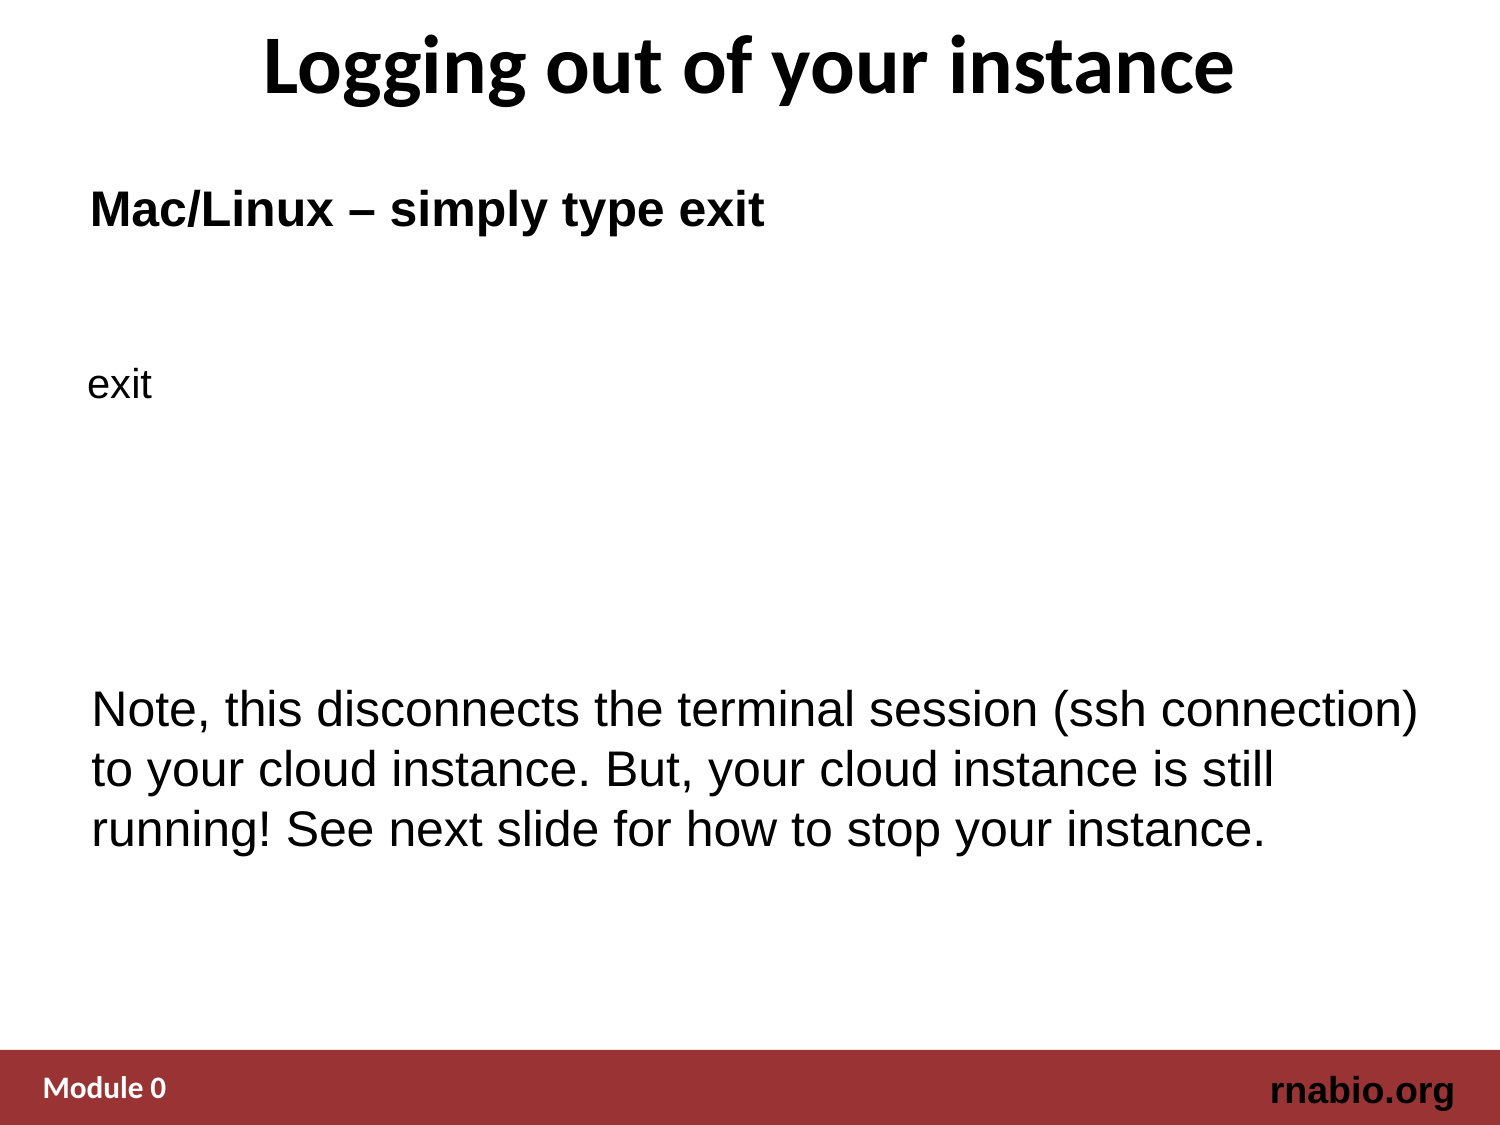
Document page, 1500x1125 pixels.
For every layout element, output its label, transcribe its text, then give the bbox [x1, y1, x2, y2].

text_box Note, this disconnects the terminal session (ssh connection) to your cloud instance. But, your cloud instance is still running! See next slide for how to stop your instance. [76, 668, 1436, 864]
title Logging out of your instance [24, 0, 1475, 126]
text_box Mac/Linux – simply type exit [74, 168, 437, 244]
text_box exit [72, 349, 1376, 551]
